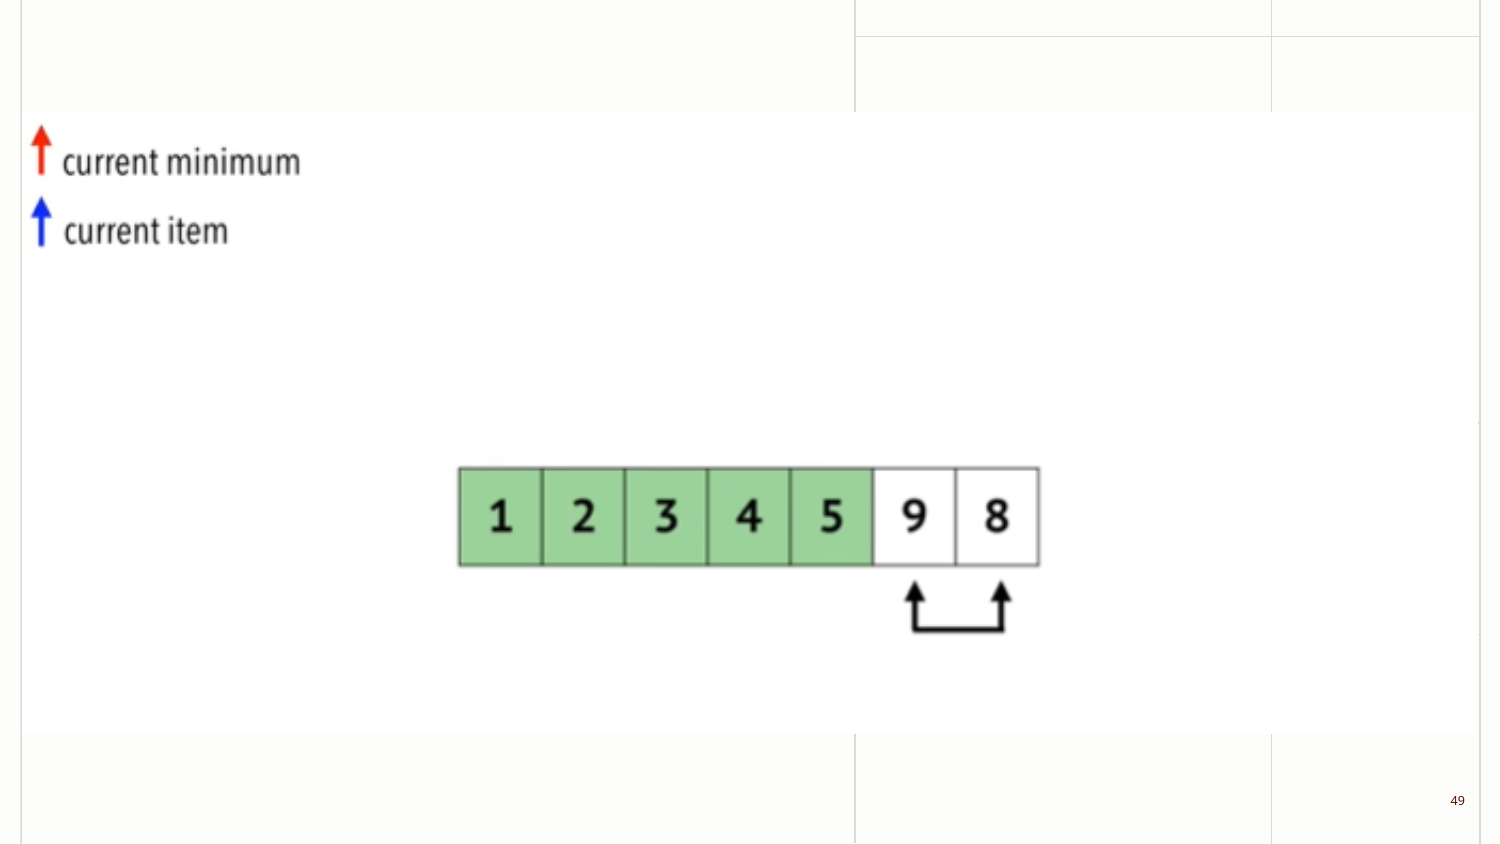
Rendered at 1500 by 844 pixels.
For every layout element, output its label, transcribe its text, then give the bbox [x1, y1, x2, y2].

picture [22, 112, 1478, 734]
slide_number ‹#› [1390, 778, 1481, 843]
